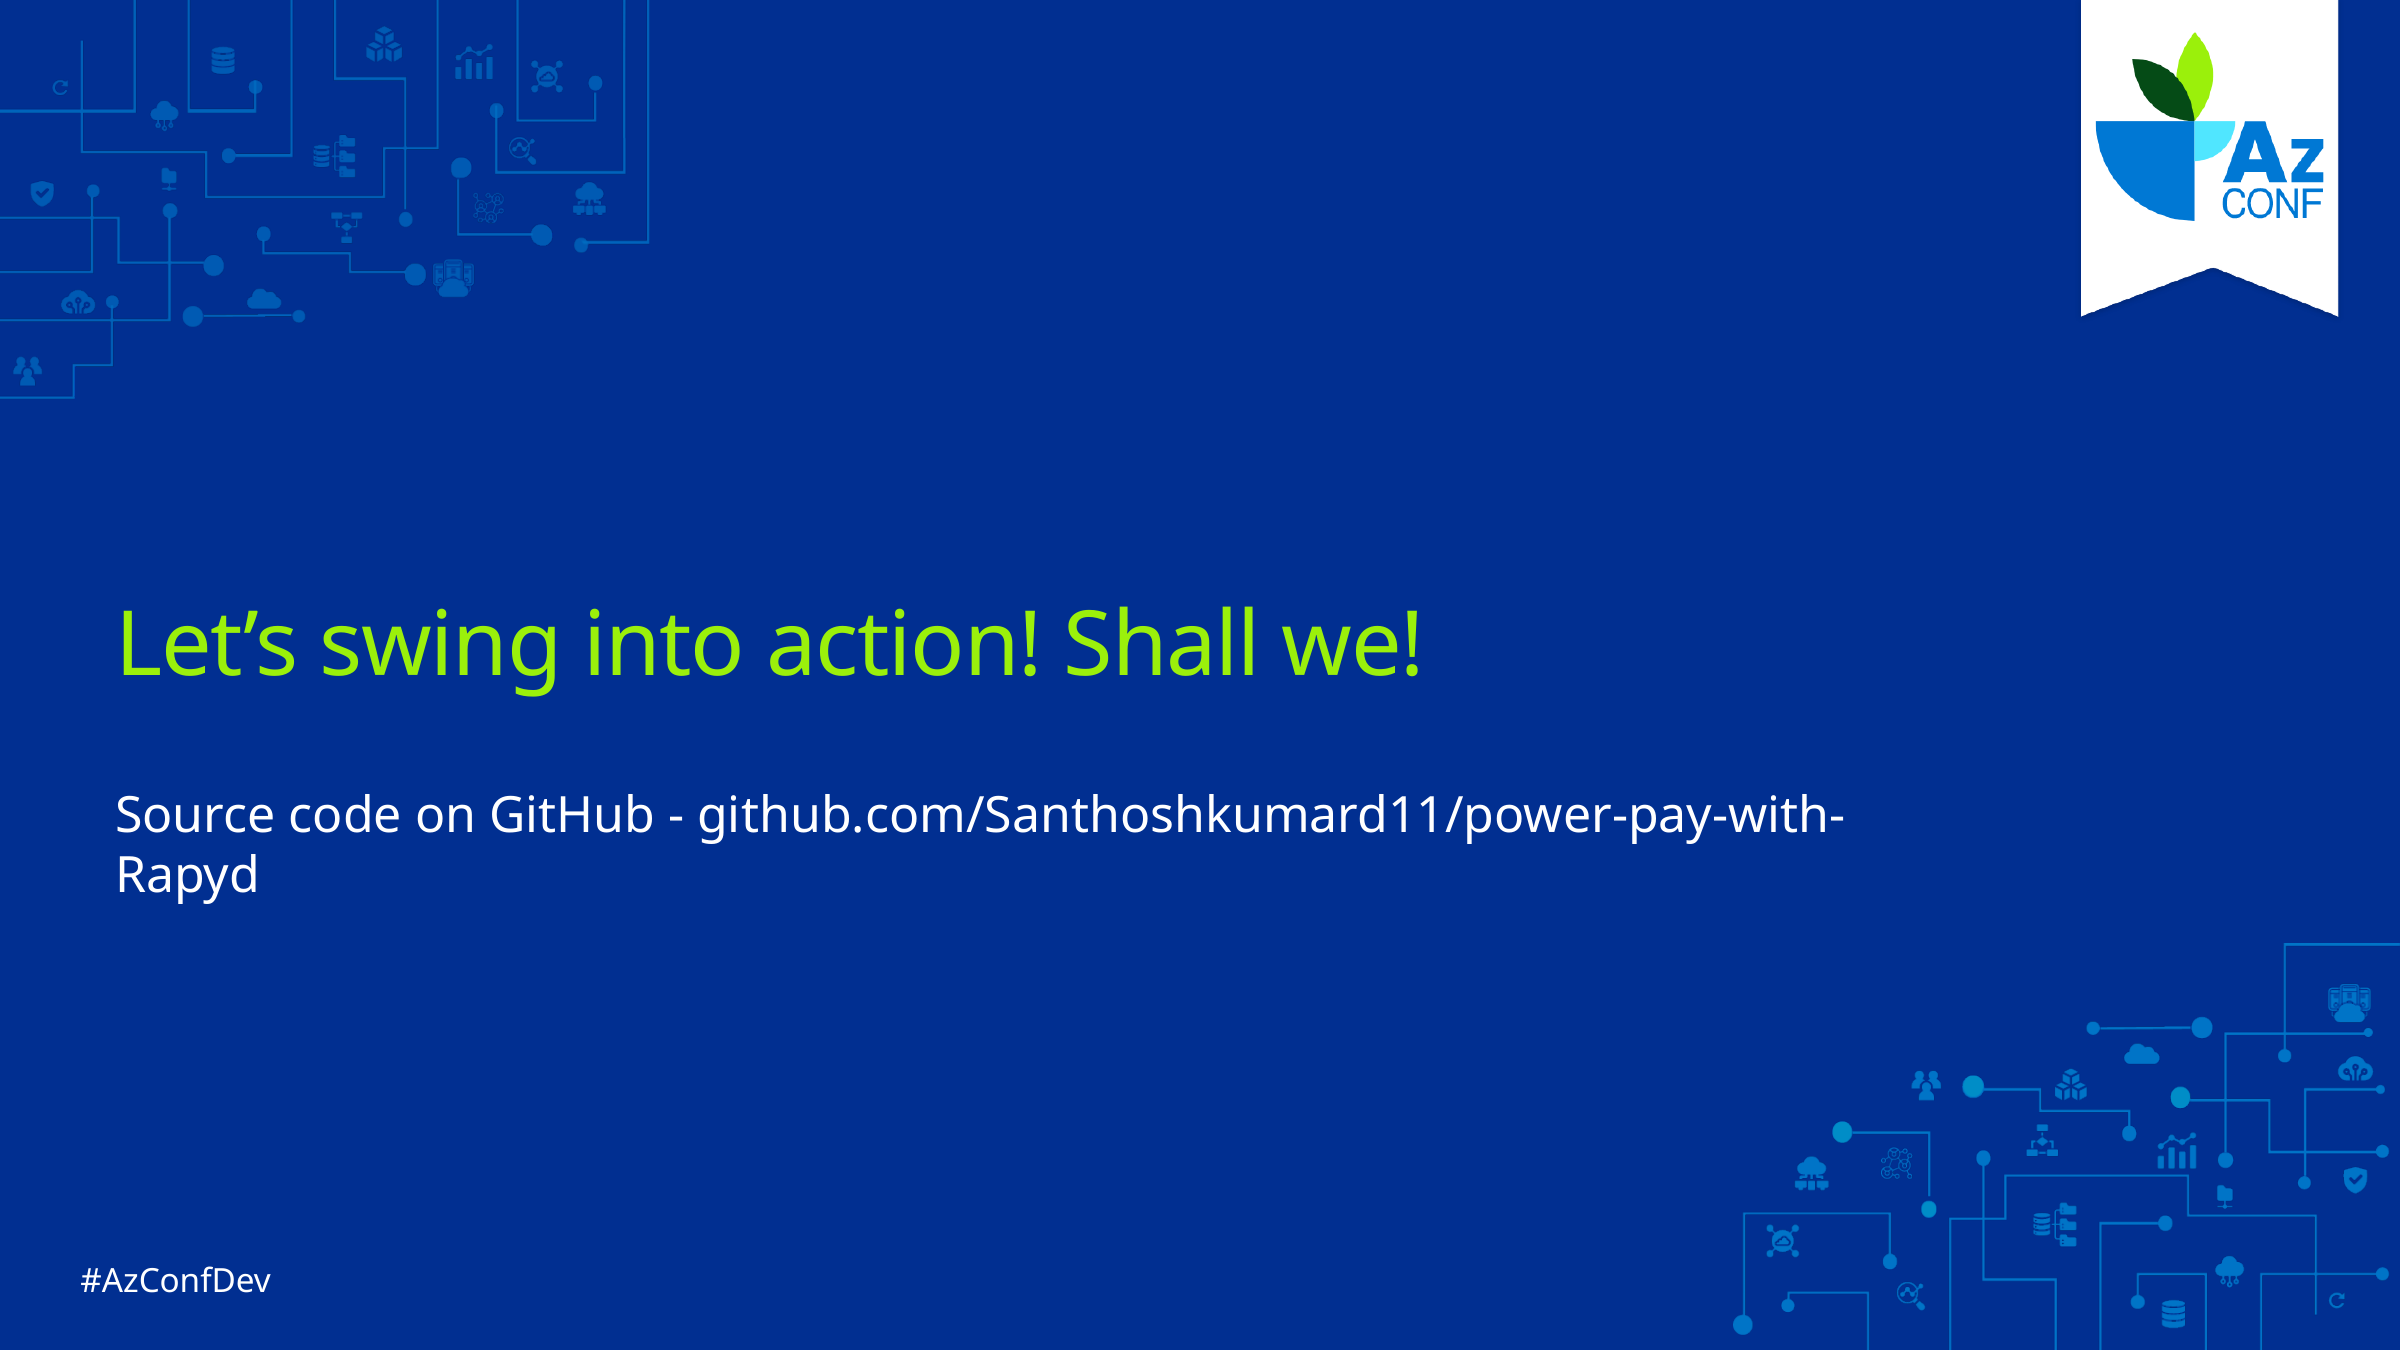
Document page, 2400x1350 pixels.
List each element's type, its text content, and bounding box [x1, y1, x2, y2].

list Source code on GitHub - github.com/Santhoshkumard11/power-pay-with-Rapyd [115, 782, 1916, 844]
picture [0, 0, 650, 400]
picture [2073, 0, 2346, 326]
title Let’s swing into action! Shall we! [115, 597, 1916, 696]
picture [1733, 943, 2400, 1350]
